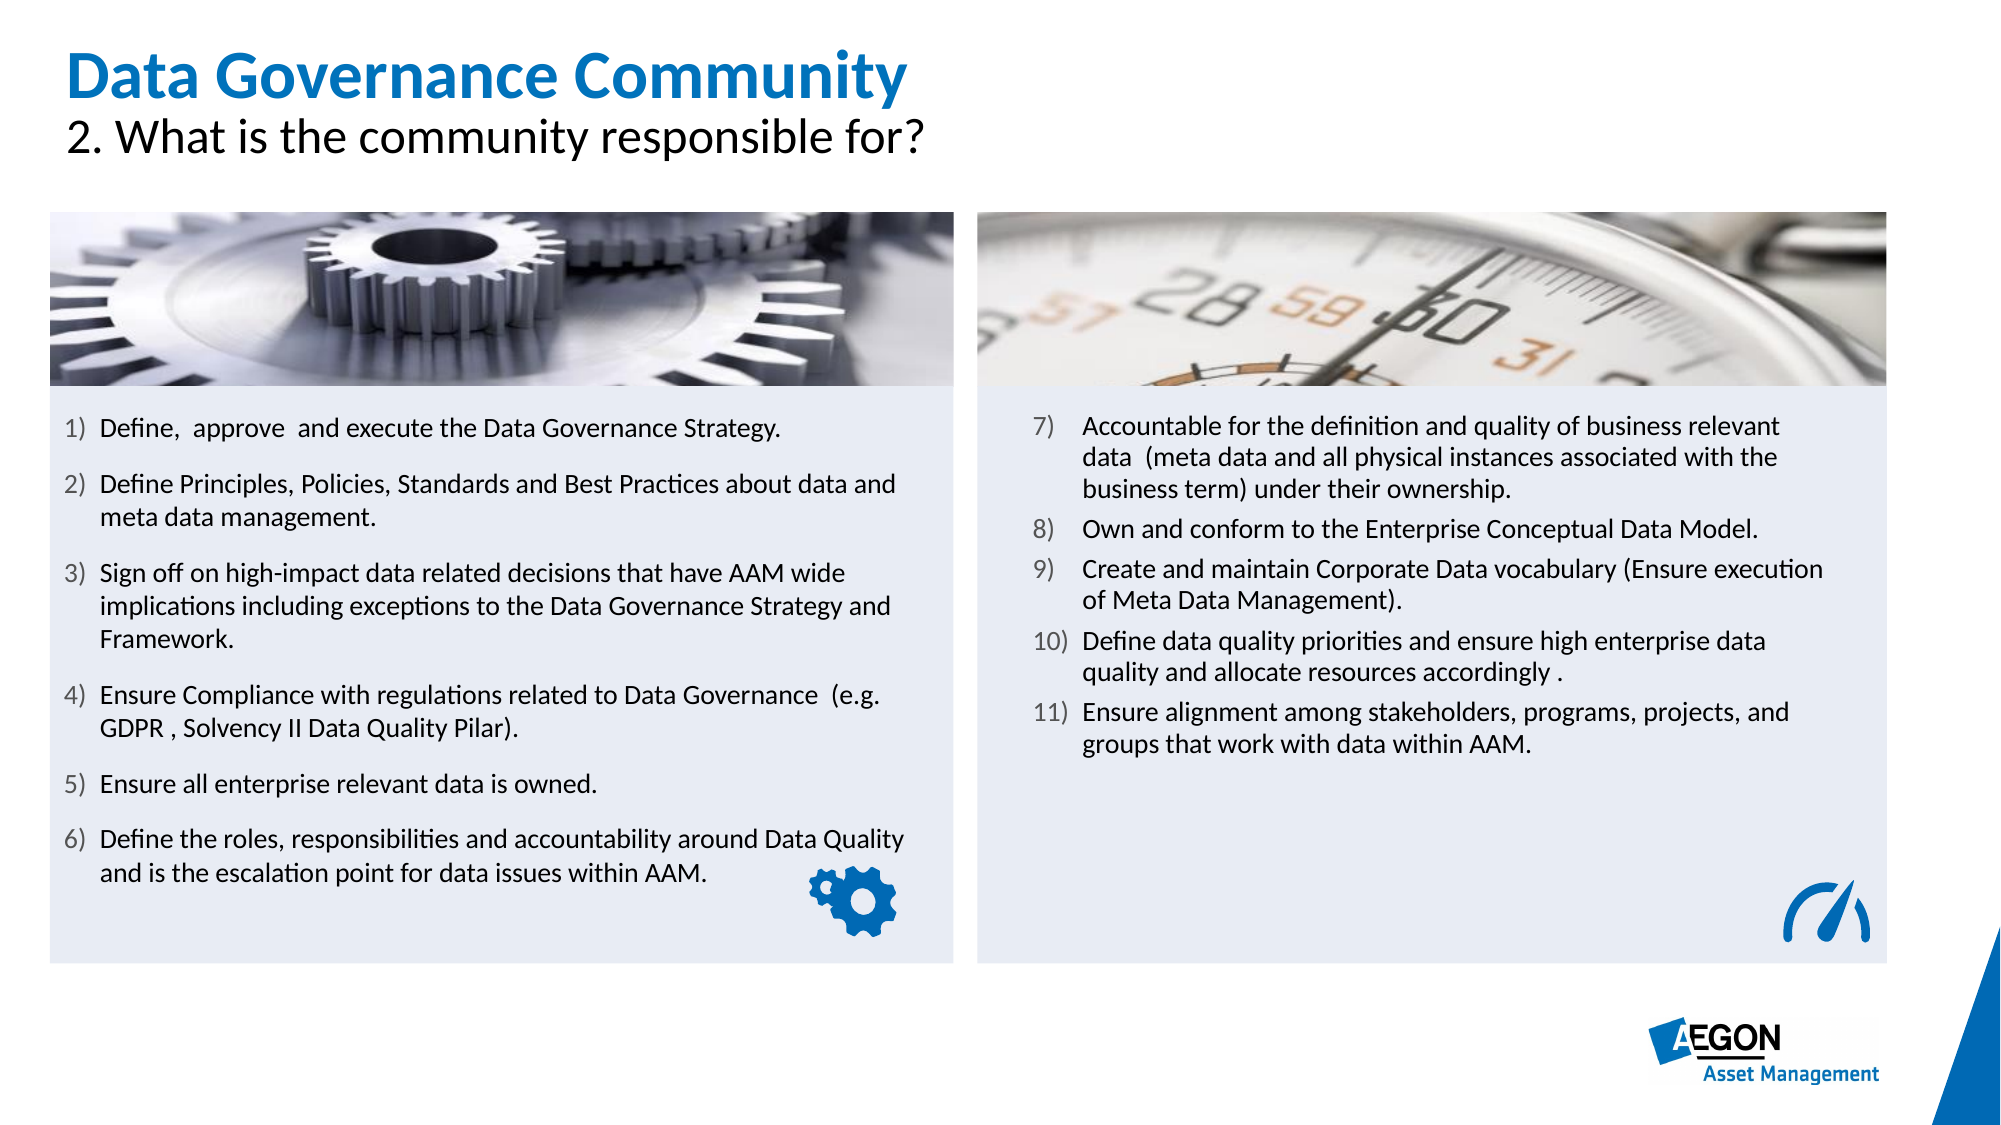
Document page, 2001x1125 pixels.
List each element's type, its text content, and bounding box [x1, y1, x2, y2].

text_box Data Governance Community [65, 25, 1900, 113]
picture [1648, 1017, 1879, 1085]
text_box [49, 212, 1887, 386]
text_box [815, 858, 896, 942]
text_box 2. What is the community responsible for? [65, 113, 1900, 188]
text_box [49, 386, 1887, 964]
